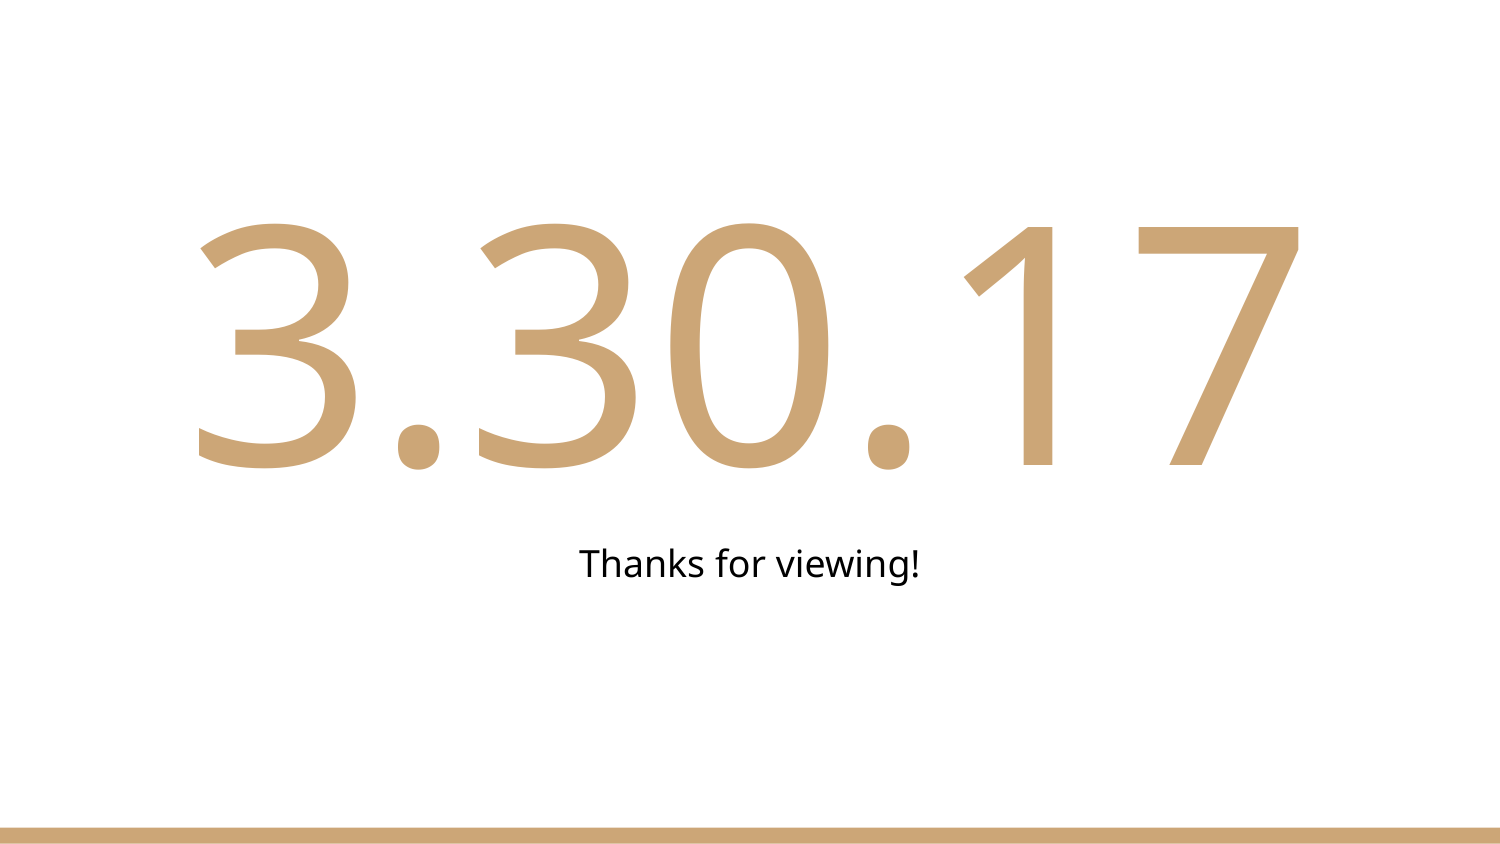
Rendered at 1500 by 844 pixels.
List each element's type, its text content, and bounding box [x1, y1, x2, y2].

list Thanks for viewing! [51, 518, 1449, 695]
title 3.30.17 [51, 157, 1449, 507]
